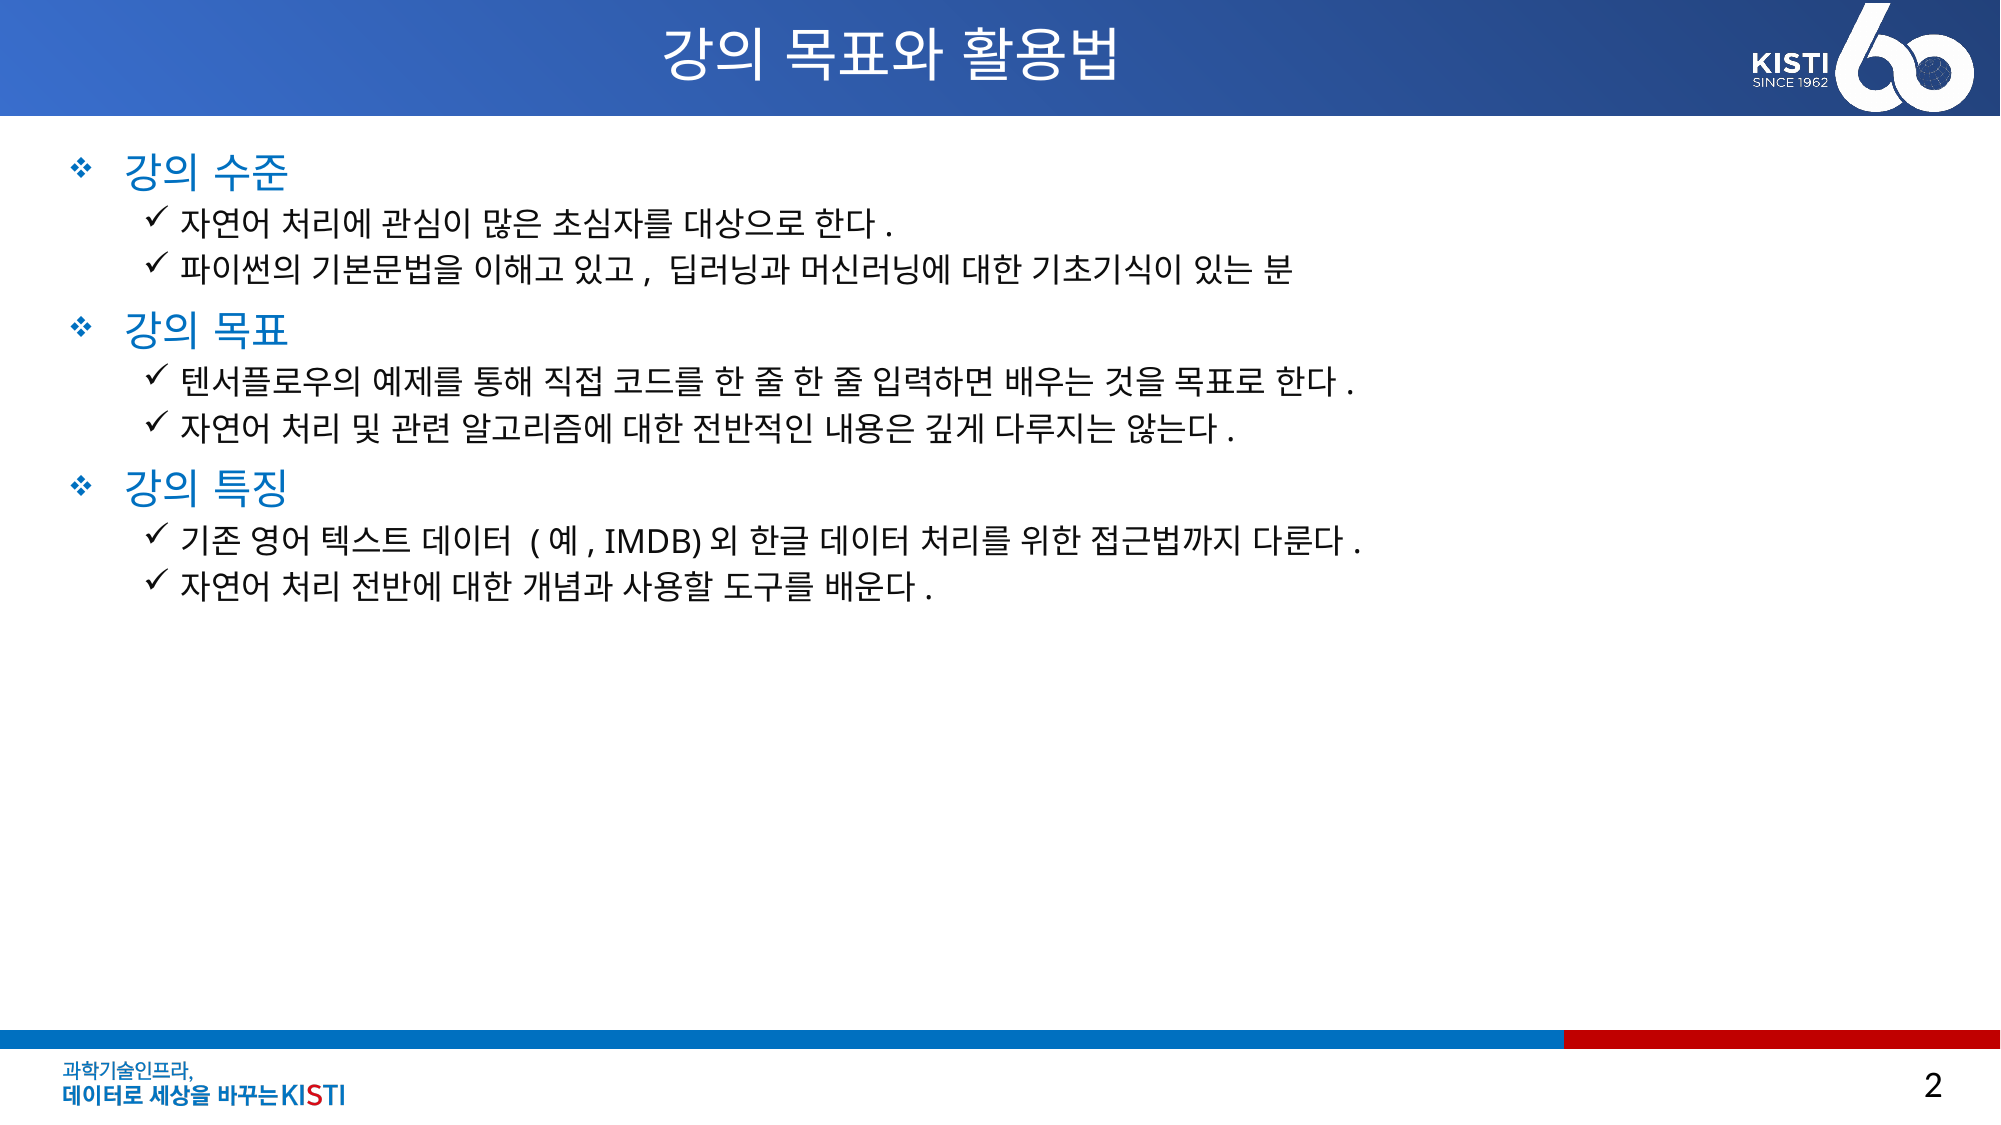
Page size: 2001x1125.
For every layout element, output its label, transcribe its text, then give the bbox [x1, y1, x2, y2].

picture [63, 1061, 344, 1106]
list 강의 수준 자연어 처리에 관심이 많은 초심자를 대상으로 한다. 파이썬의 기본문법을 이해고 있고, 딥러닝과 머신러닝에 대한 기초기식이 있는 분 강의 목표 텐서플로우의 예제를 통해 직접 코드를 한 줄 한 줄 입력하면 배우는 것을 목표로 한다. 자연어 처리 및 관련 알고리즘에 대한 전반적인 내용은 깊게 다루지는 않는다. 강의 특징 기존 영어 텍스트 데이터 (예, IMDB)외 한글 데이터 처리를 위한 접근법까지 다룬다. 자연어 처리 전반에 대한 개념과 사용할 도구를 배운다. [53, 144, 1947, 1015]
slide_number 2 [1605, 1053, 1958, 1113]
picture [1753, 3, 1974, 112]
title 강의 목표와 활용법 [63, 0, 1720, 116]
